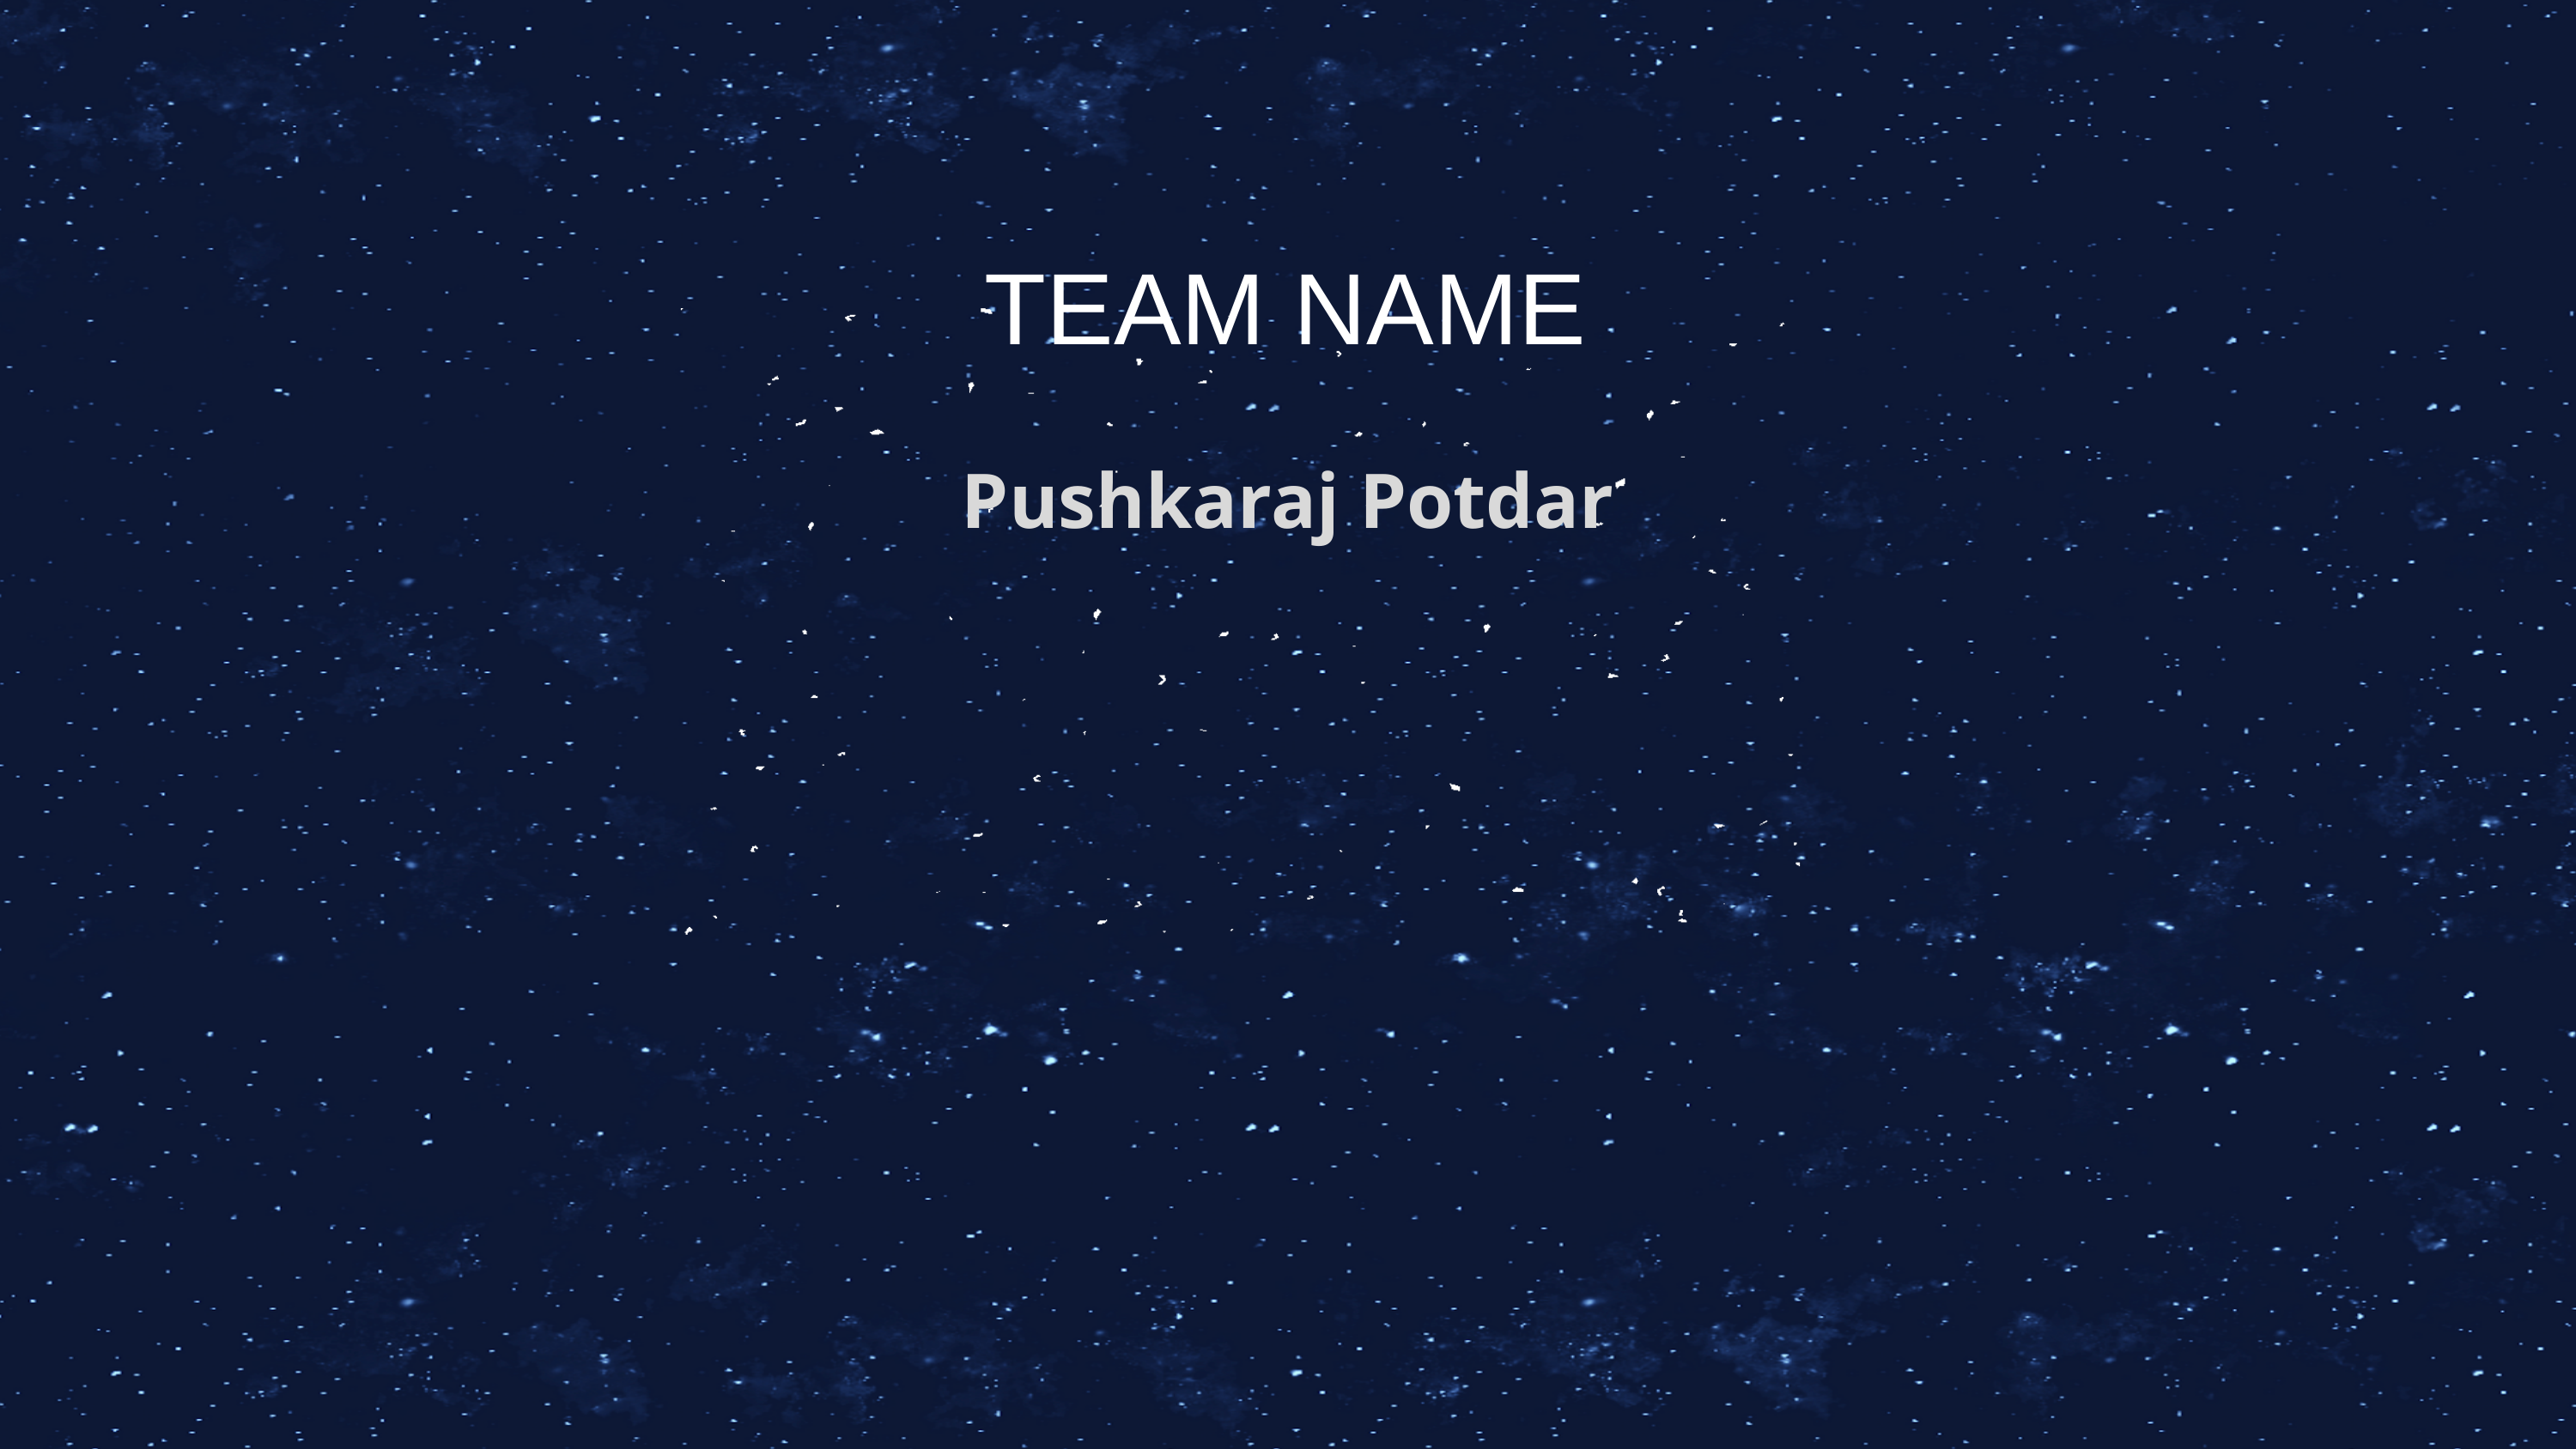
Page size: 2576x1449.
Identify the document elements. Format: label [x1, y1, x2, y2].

picture [0, 0, 217, 1449]
text_box [680, 307, 1801, 936]
picture [2382, 0, 2576, 1449]
text_box [217, 0, 2382, 1449]
